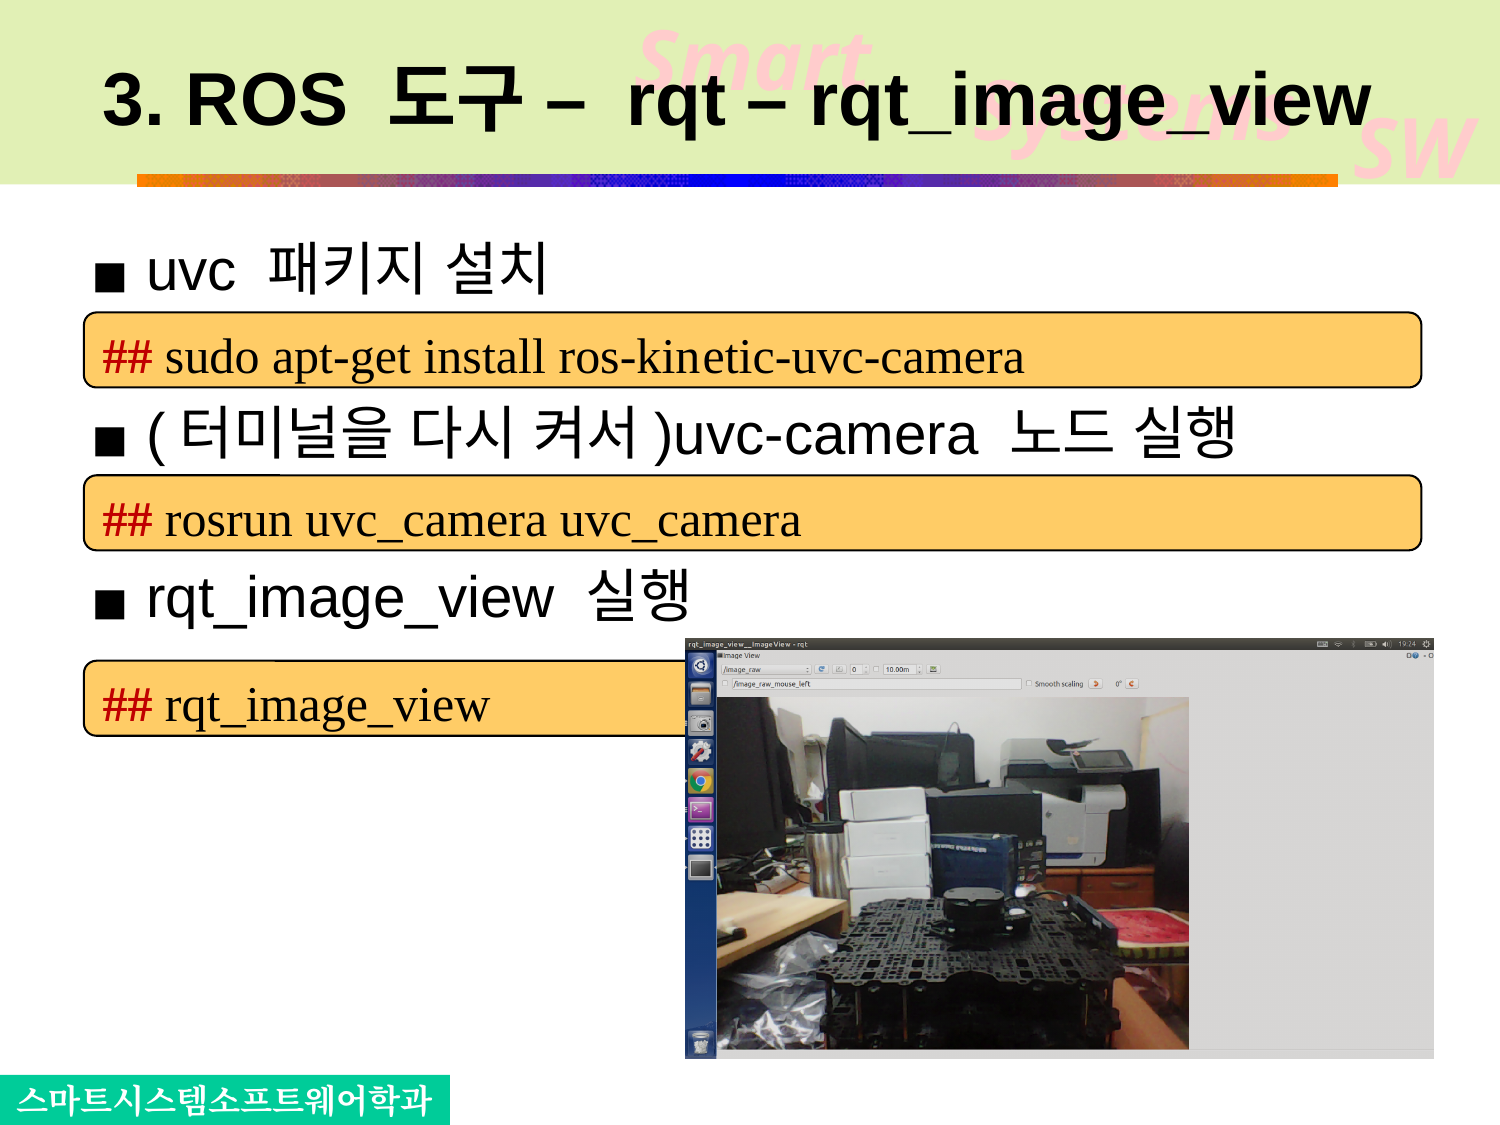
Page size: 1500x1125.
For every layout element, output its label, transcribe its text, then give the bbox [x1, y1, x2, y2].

text_box ## rosrun uvc_camera uvc_camera [83, 475, 1422, 551]
picture [137, 175, 1338, 187]
text_box ## sudo apt-get install ros-kin etic-uvc-camera [83, 312, 1422, 388]
picture [685, 637, 1435, 1060]
title 3. ROS 도구 – rqt – rqt_image_view [62, 15, 1413, 175]
text_box ## rqt_image_view [83, 660, 680, 736]
list uvc 패키지 설치 (터미널을 다시 켜서)uvc-camera 노드 실행 rqt_image_view 실행 [75, 224, 1425, 1010]
